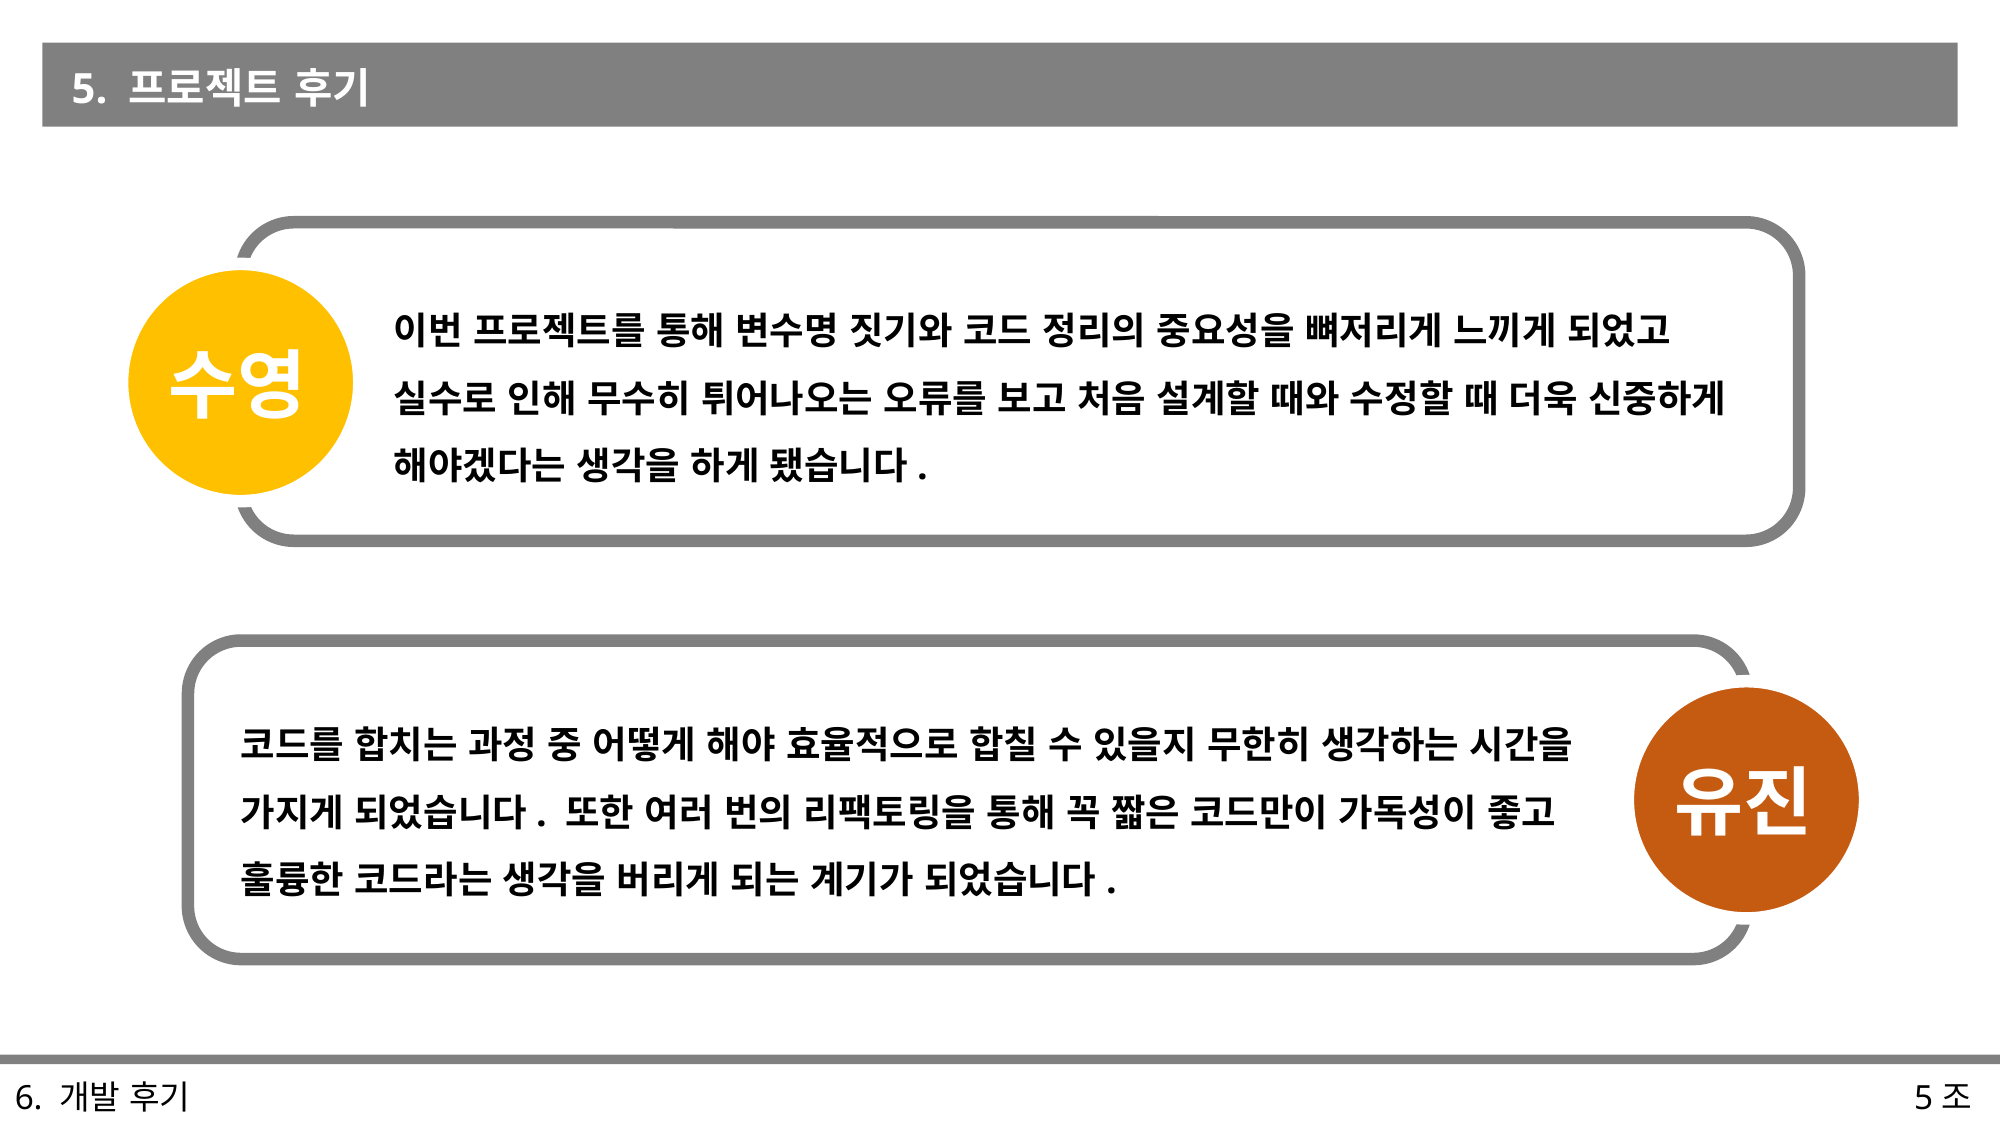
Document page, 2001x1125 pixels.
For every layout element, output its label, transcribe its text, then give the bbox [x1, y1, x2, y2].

text_box [242, 221, 1801, 542]
text_box 5. 프로젝트 후기 [57, 54, 1943, 120]
text_box 이번 프로젝트를 통해 변수명 짓기와 코드 정리의 중요성을 뼈저리게 느끼게 되었고 실수로 인해 무수히 튀어나오는 오류를 보고 처음 설계할 때와 수정할 때 더욱 신중하게 해야겠다는 생각을 하게 됐습니다. [378, 277, 1780, 495]
text_box 6. 개발 후기 [0, 1069, 670, 1124]
text_box [186, 639, 1745, 961]
text_box [0, 1054, 2000, 1065]
text_box 5조 [1899, 1069, 1987, 1124]
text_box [122, 263, 360, 502]
text_box [41, 42, 1959, 128]
text_box 코드를 합치는 과정 중 어떻게 해야 효율적으로 합칠 수 있을지 무한히 생각하는 시간을 가지게 되었습니다. 또한 여러 번의 리팩토링을 통해 꼭 짧은 코드만이 가독성이 좋고 훌륭한 코드라는 생각을 버리게 되는 계기가 되었습니다. [225, 691, 1613, 909]
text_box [1627, 681, 1866, 919]
